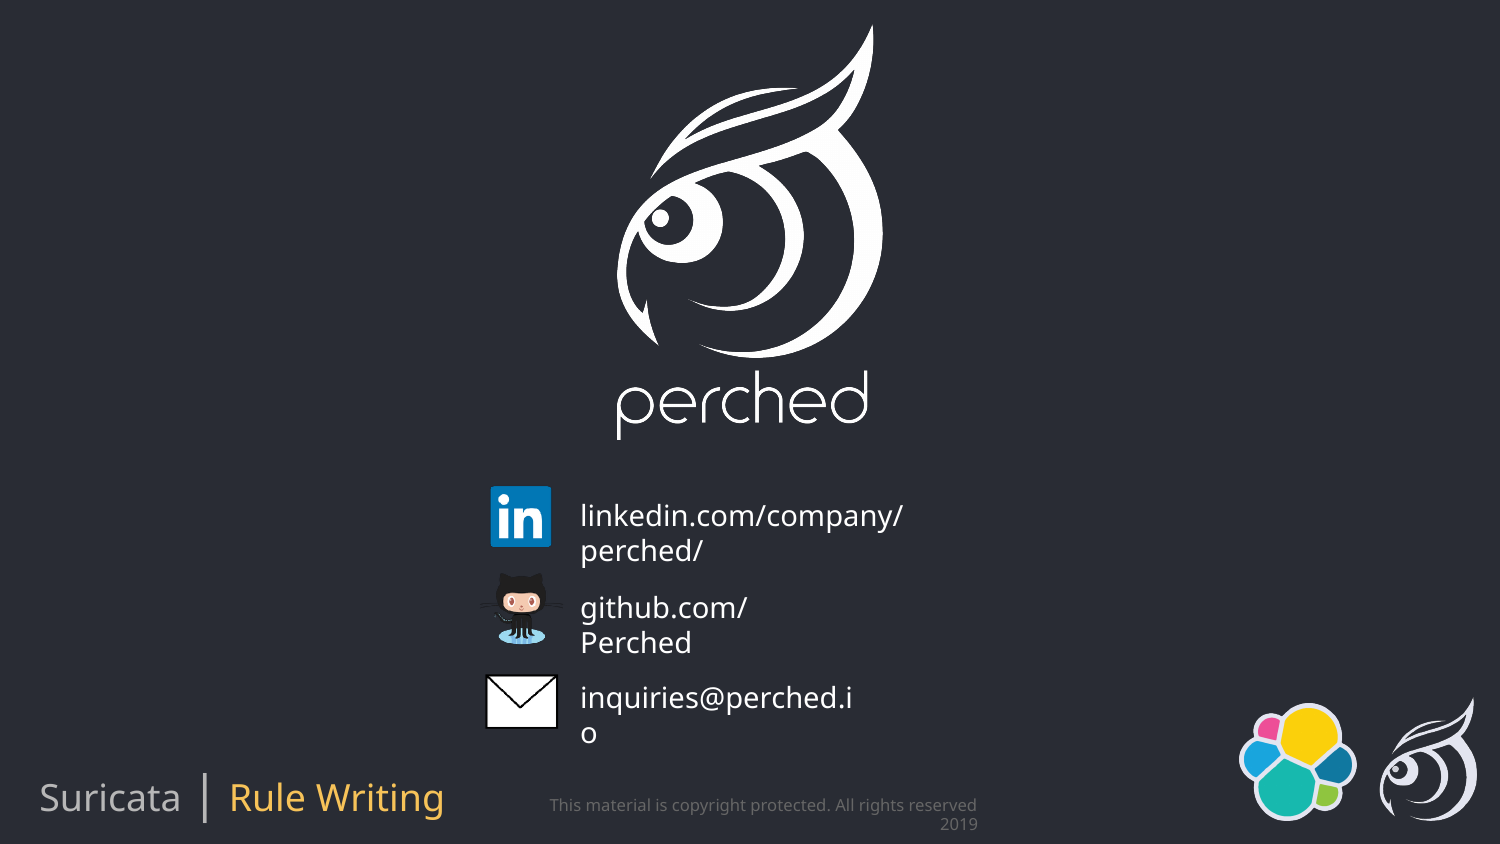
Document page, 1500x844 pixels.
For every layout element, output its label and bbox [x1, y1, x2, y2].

picture [617, 24, 883, 440]
picture [1239, 697, 1477, 821]
text_box [476, 472, 1023, 744]
